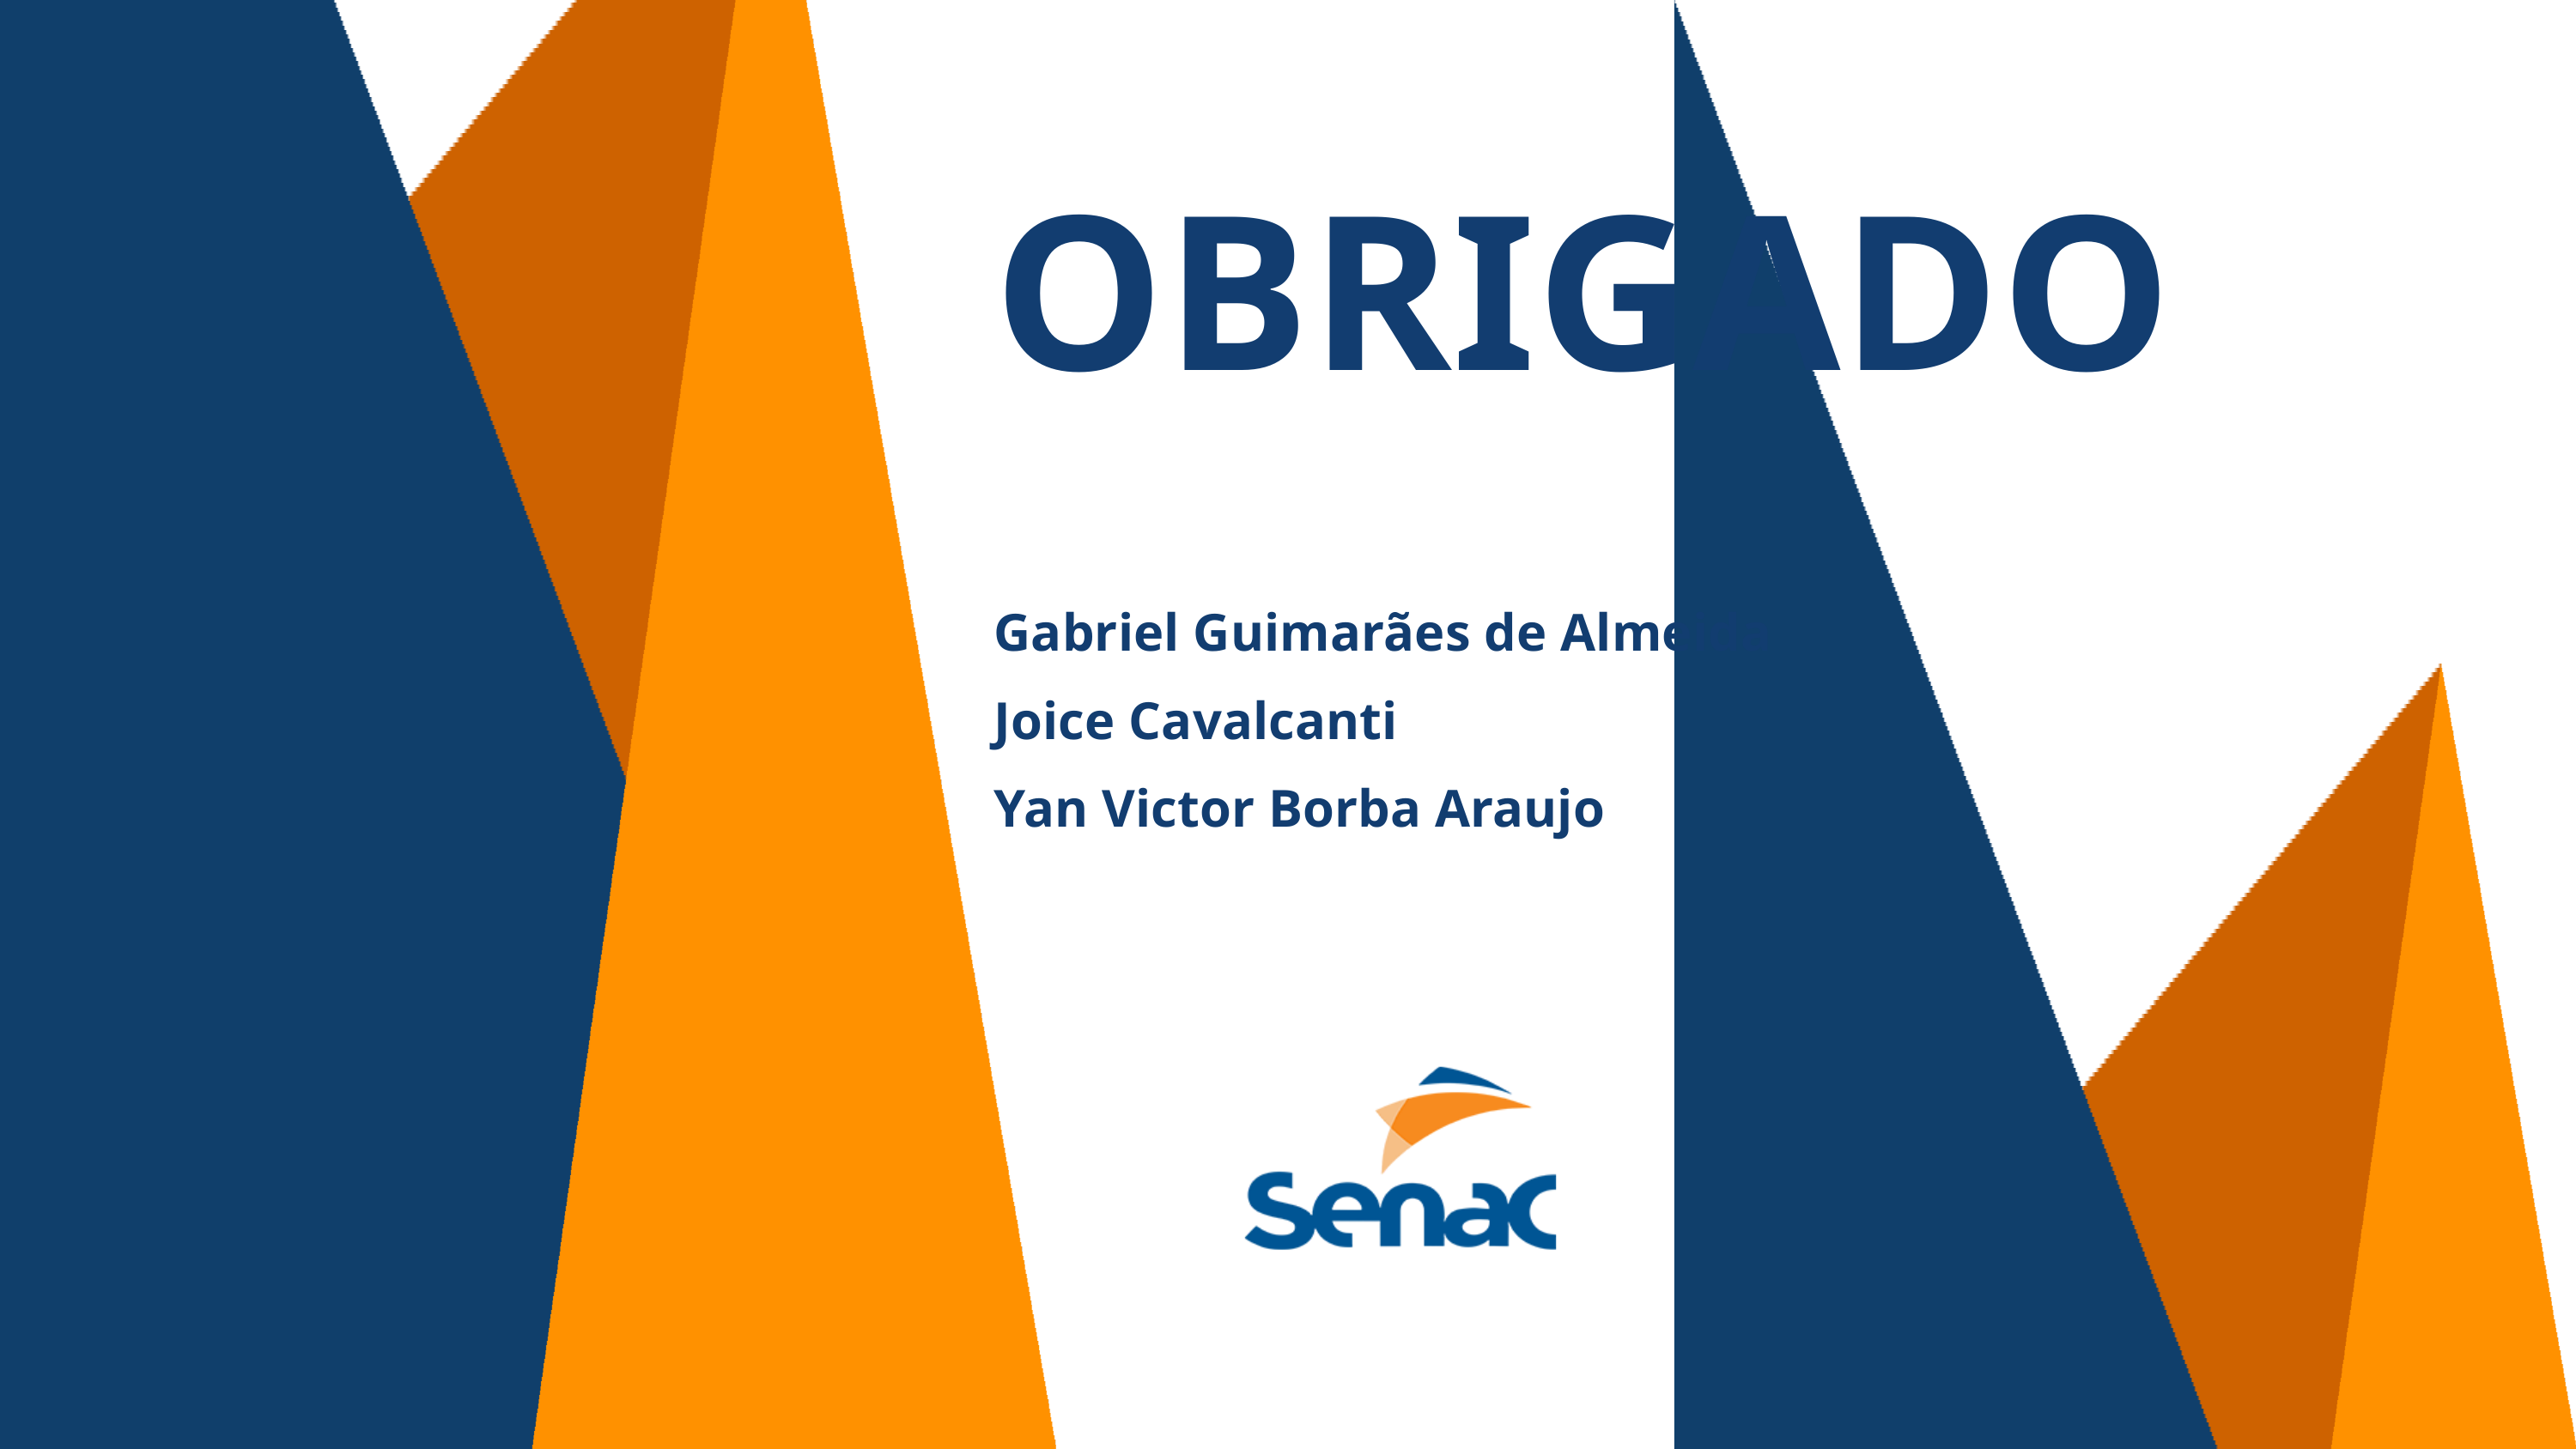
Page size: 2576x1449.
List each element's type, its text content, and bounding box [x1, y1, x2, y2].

text_box OBRIGADO [993, 228, 2369, 414]
text_box [1209, 1016, 1591, 1304]
text_box Gabriel Guimarães de Almeida Joice Cavalcanti Yan Victor Borba Araujo [993, 617, 1895, 838]
text_box [1674, 0, 2576, 1449]
text_box [0, 0, 1210, 1449]
